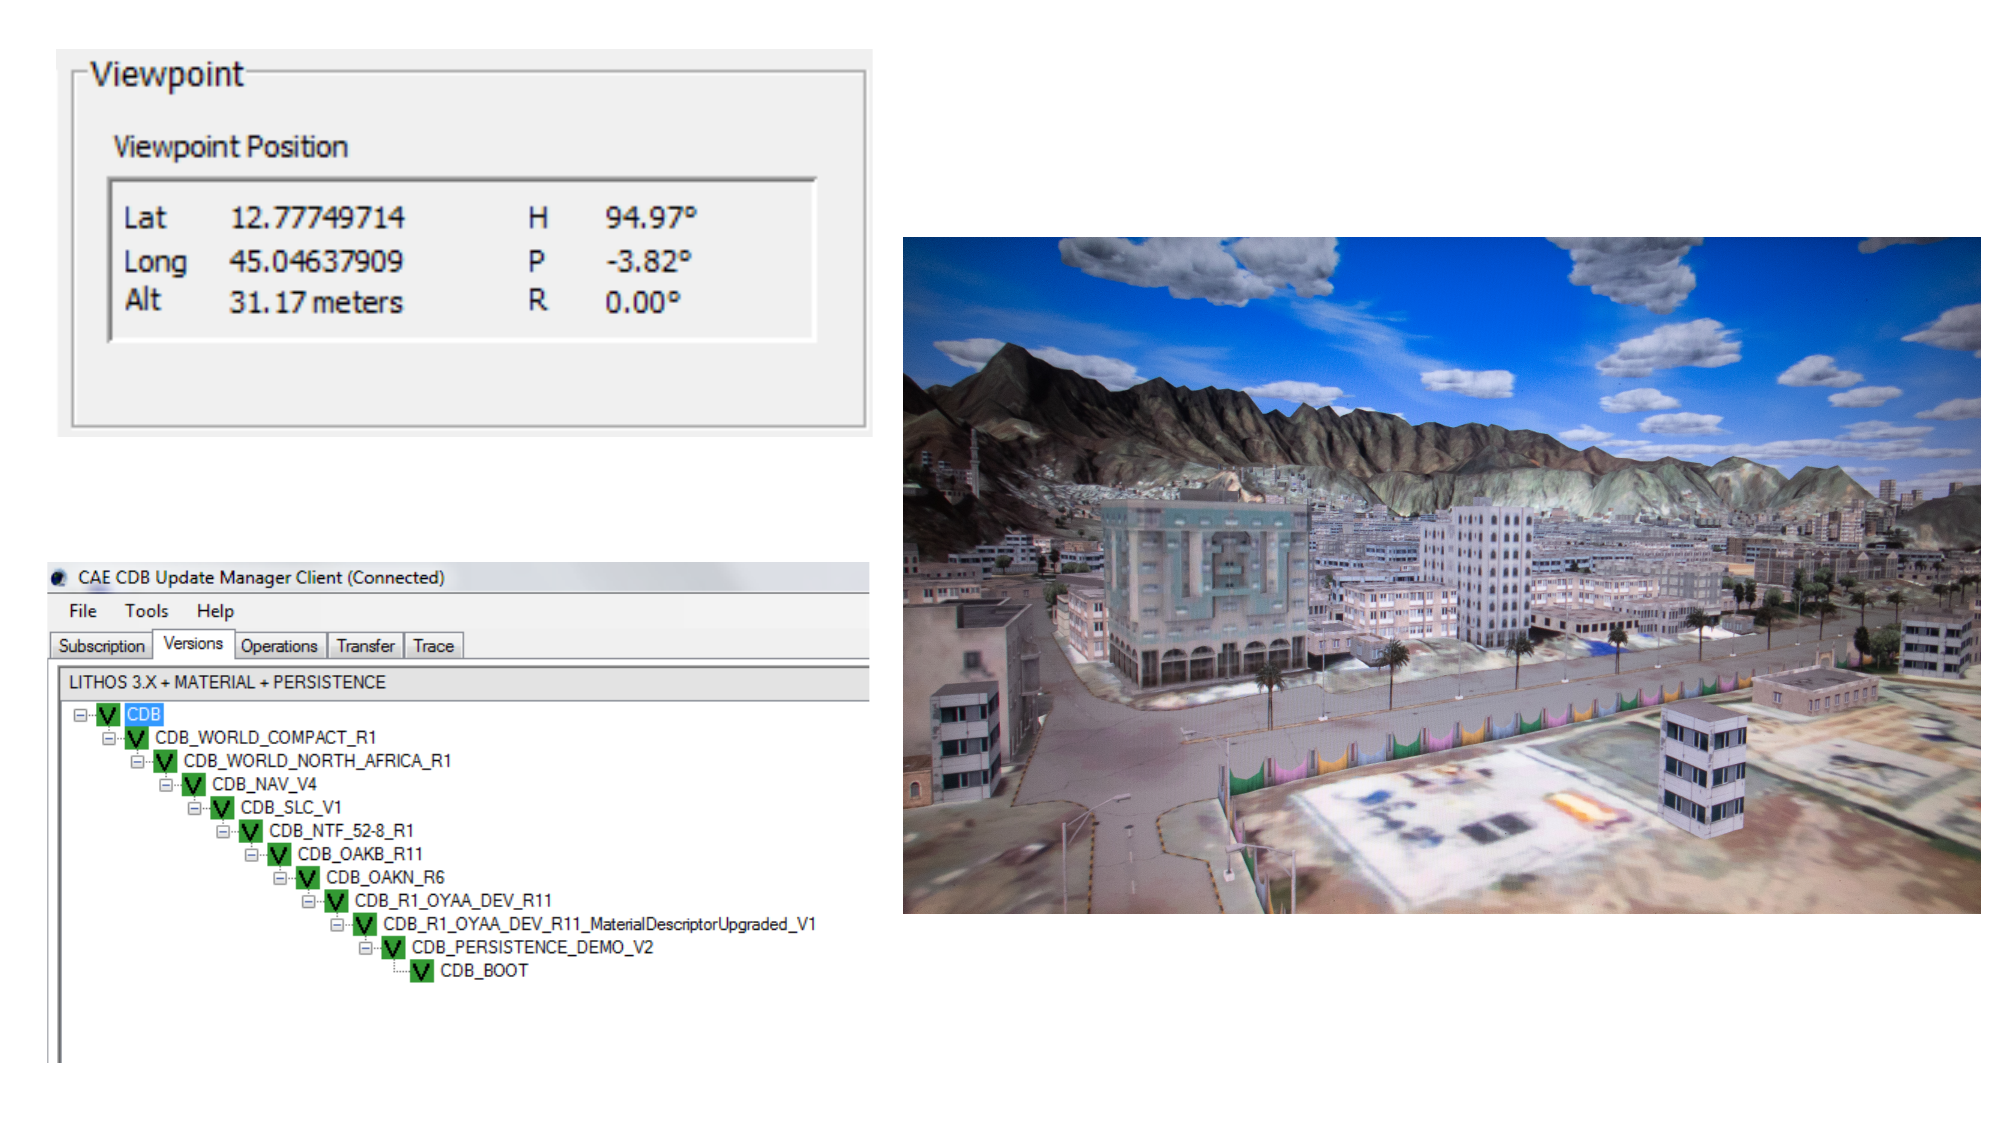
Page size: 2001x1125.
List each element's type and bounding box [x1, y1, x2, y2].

picture [56, 49, 873, 437]
picture [47, 562, 870, 1063]
picture [903, 237, 1981, 914]
